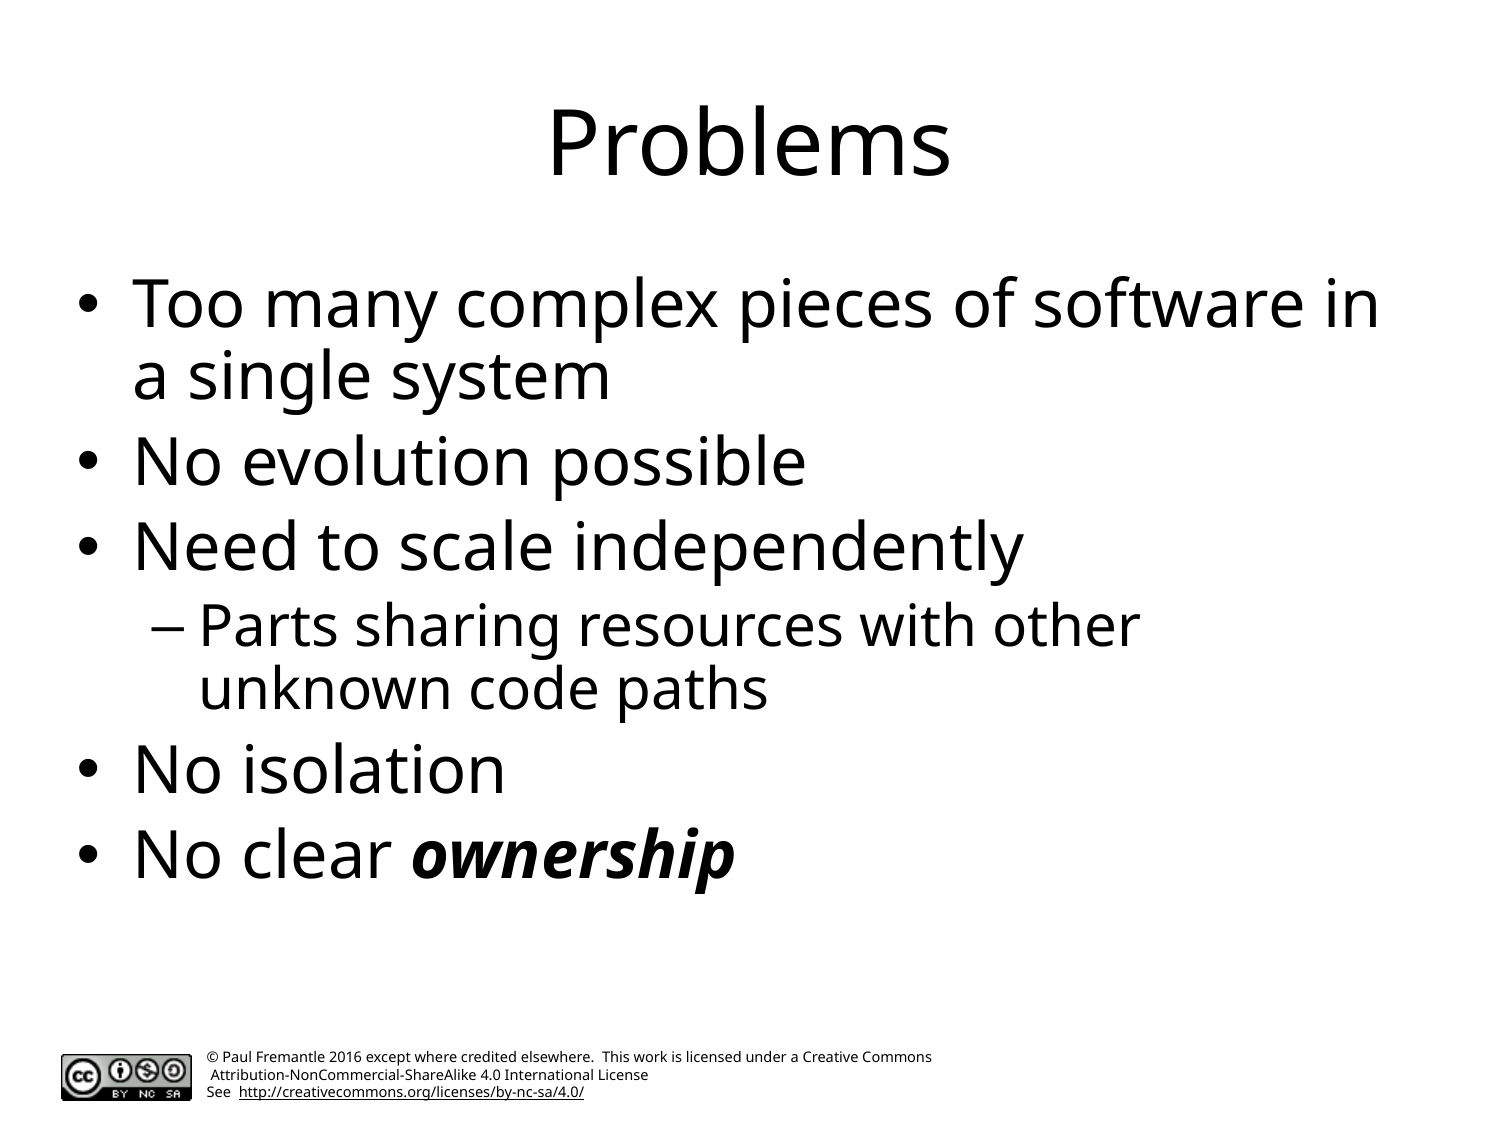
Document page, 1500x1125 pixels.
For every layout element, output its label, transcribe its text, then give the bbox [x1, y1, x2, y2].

list Too many complex pieces of software in a single system No evolution possible Need to scale independently Parts sharing resources with other unknown code paths No isolation No clear ownership [61, 262, 1412, 1005]
title Problems [75, 45, 1425, 233]
picture [61, 1054, 192, 1101]
